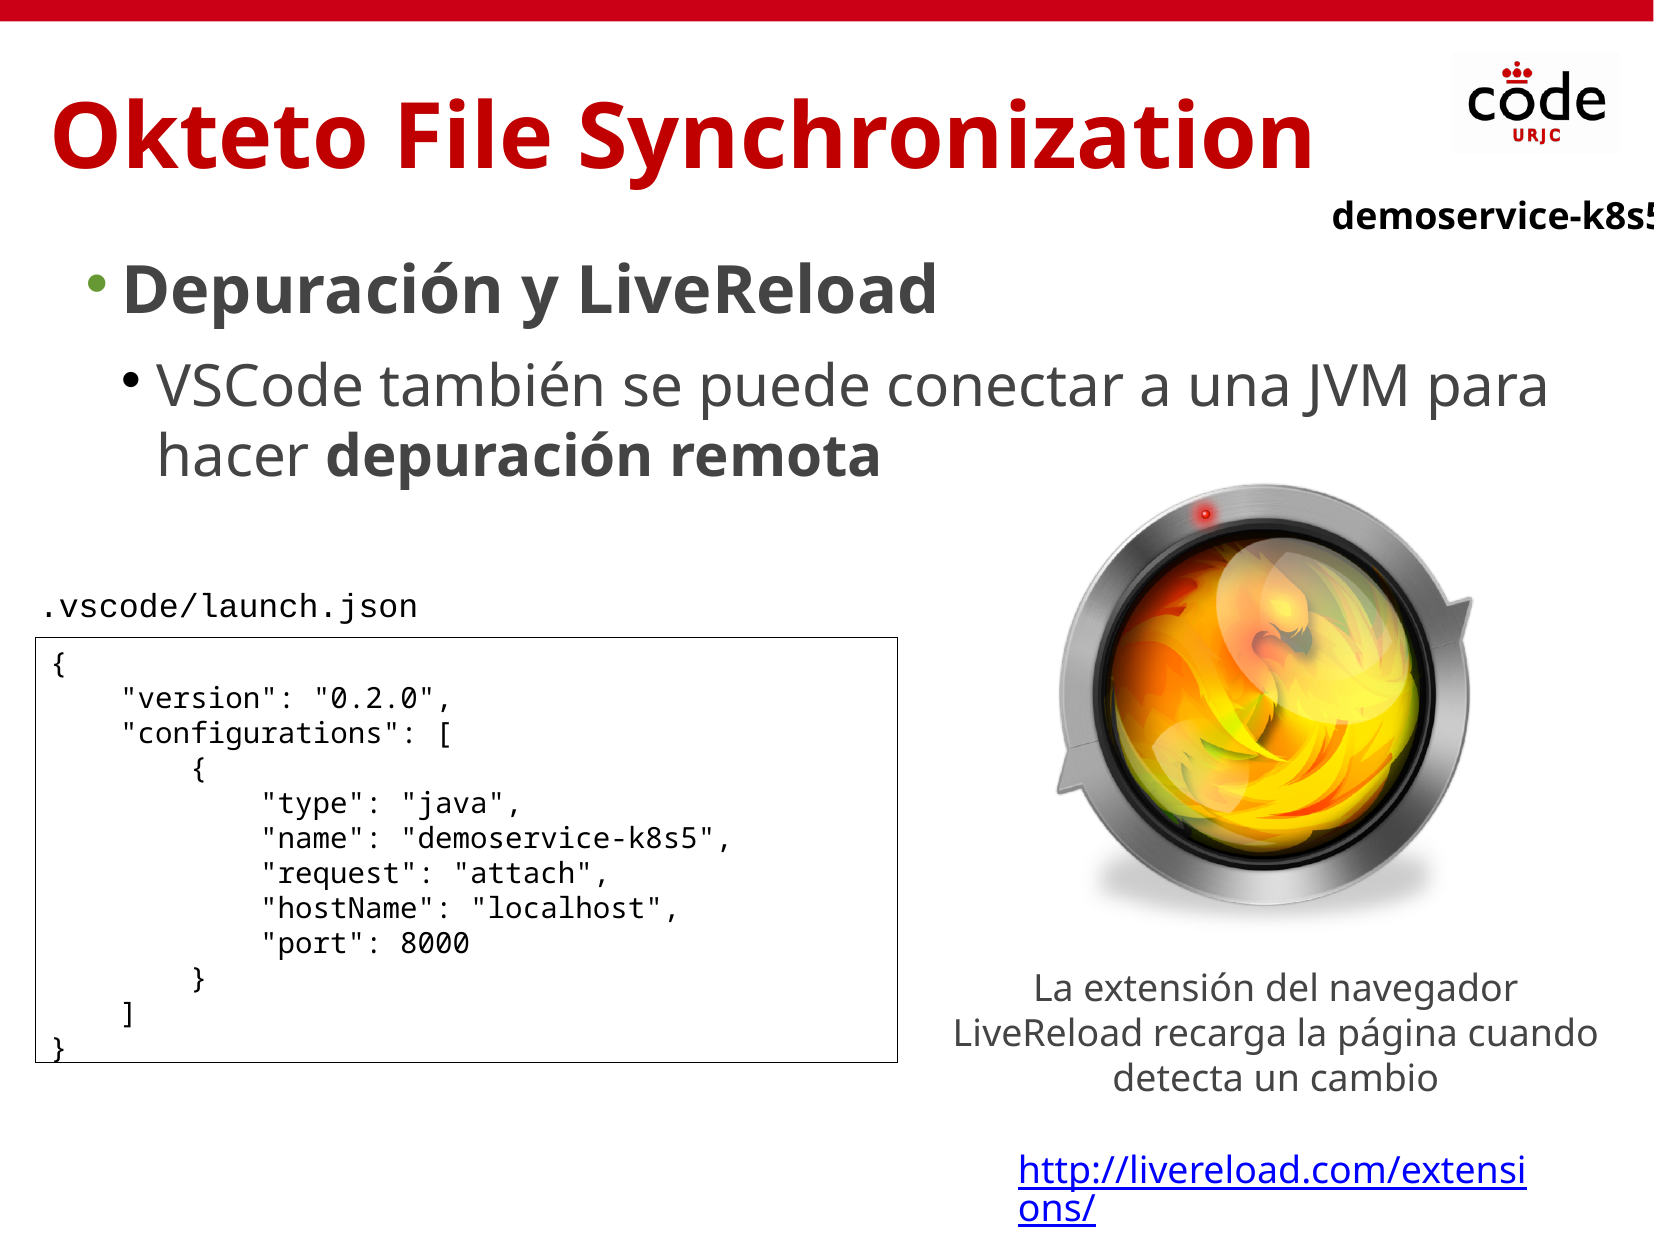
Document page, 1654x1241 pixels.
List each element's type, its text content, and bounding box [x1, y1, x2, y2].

text_box Okteto File Synchronization [34, 62, 1437, 126]
text_box { "version": "0.2.0", "configurations": [ { "type": "java", "name": "demoservice-k8s5", "request": "attach", "hostName": "localhost", "port": 8000 } ] } [35, 637, 898, 1063]
text_box La extensión del navegador LiveReload recarga la página cuando detecta un cambio [931, 948, 1621, 1213]
text_box http://livereload.com/extensions/ [1003, 1139, 1546, 1192]
text_box demoservice-k8s5 [1316, 184, 1654, 248]
text_box Depuración y LiveReload VSCode también se puede conectar a una JVM para hacer depuración remota [85, 247, 1574, 1133]
text_box .vscode/launch.json [24, 577, 685, 706]
picture [1039, 472, 1489, 934]
picture [1452, 52, 1620, 154]
